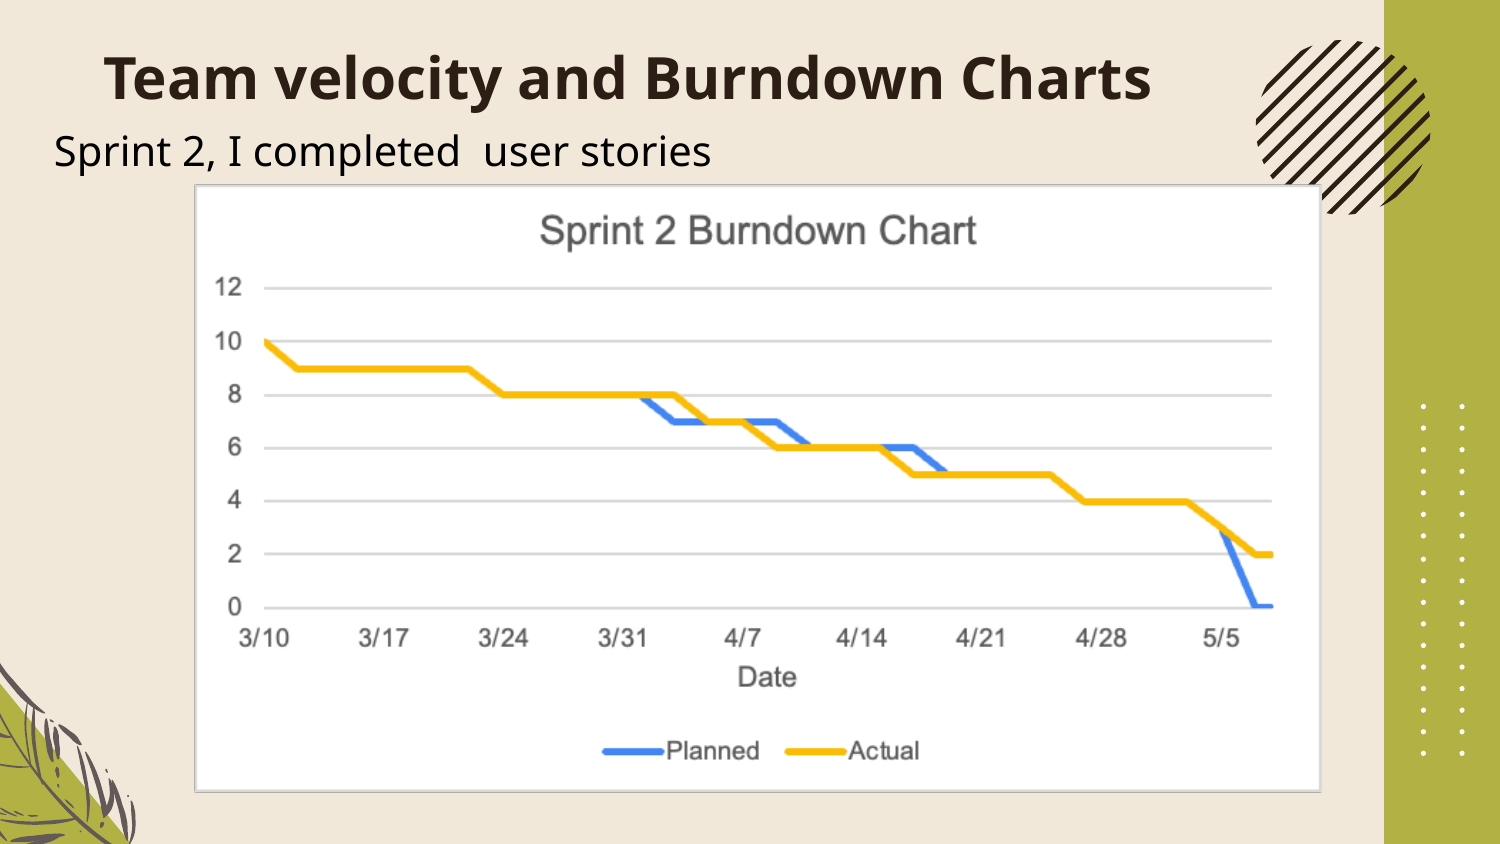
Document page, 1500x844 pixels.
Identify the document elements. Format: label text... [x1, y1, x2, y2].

picture [193, 183, 1322, 794]
title Team velocity and Burndown Charts [0, 36, 1256, 116]
text_box Sprint 2, I completed user stories [38, 47, 750, 183]
